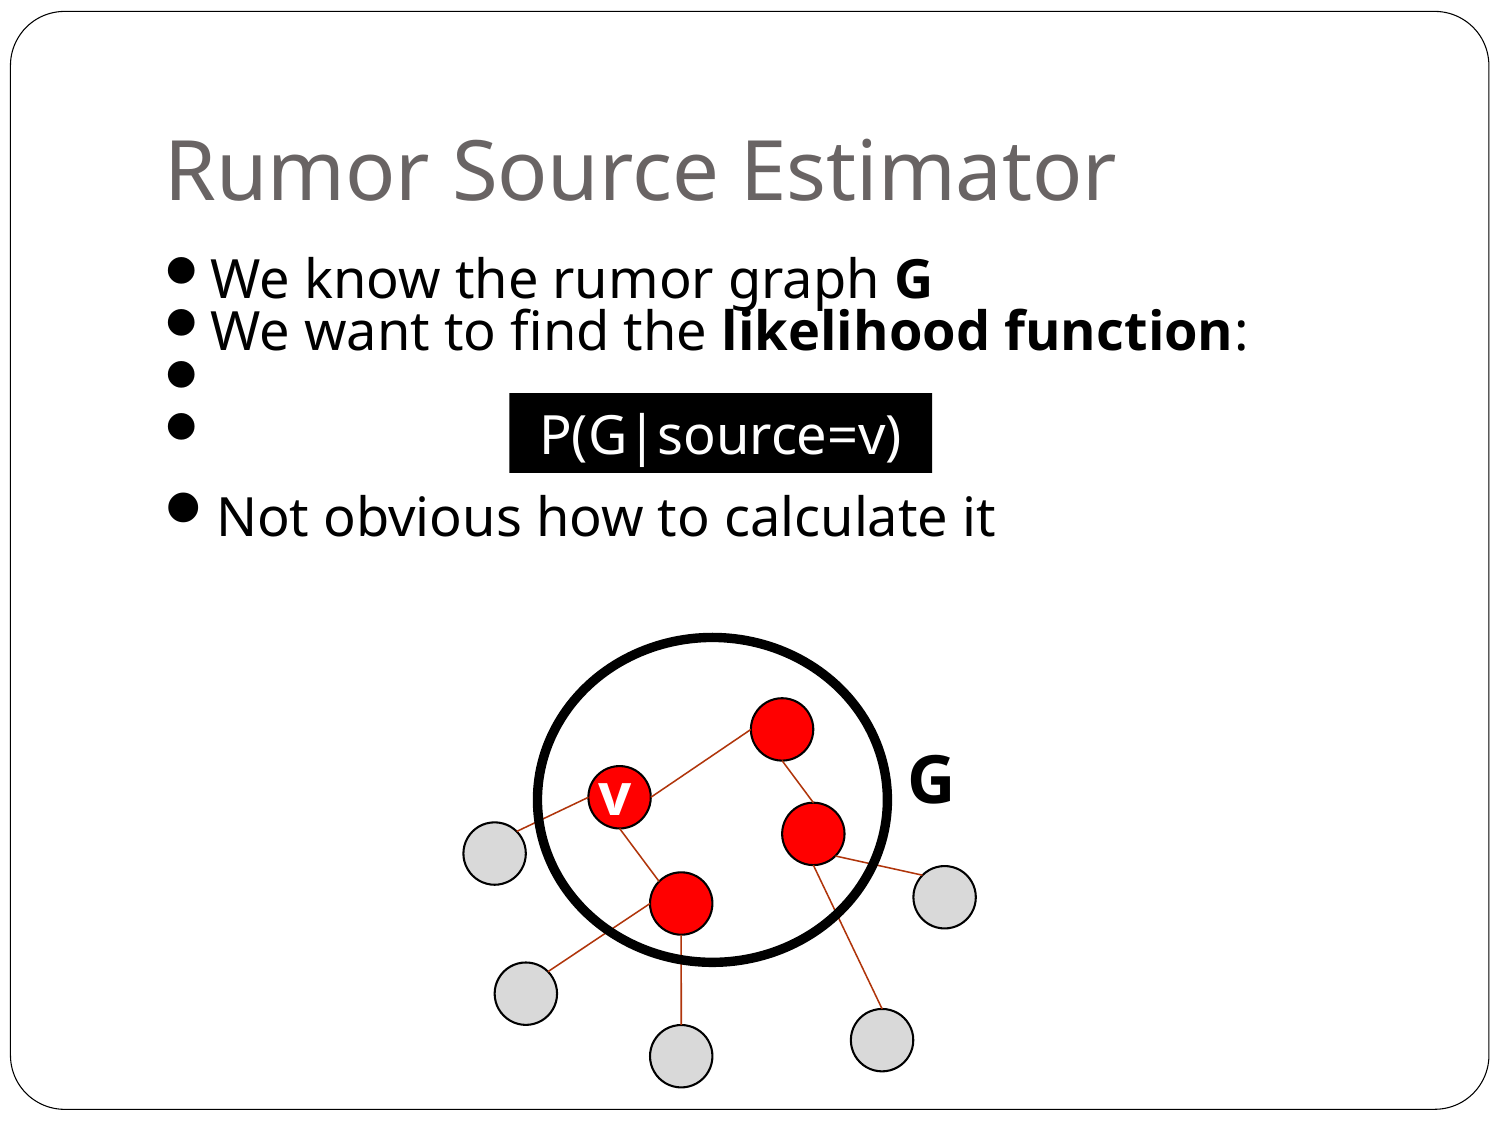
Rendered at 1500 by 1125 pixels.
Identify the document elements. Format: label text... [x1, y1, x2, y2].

text_box [494, 962, 558, 1025]
text_box v [584, 749, 652, 835]
text_box Rumor Source Estimator [150, 45, 1425, 233]
text_box [537, 637, 888, 963]
text_box Not obvious how to calculate it [149, 487, 1500, 612]
text_box [650, 1025, 713, 1088]
text_box We know the rumor graph G We want to find the likelihood function: [149, 249, 1500, 374]
text_box G [892, 729, 977, 824]
text_box [463, 822, 526, 885]
text_box P(G|source=v) [509, 393, 933, 473]
text_box [850, 1009, 914, 1072]
text_box [913, 866, 976, 929]
